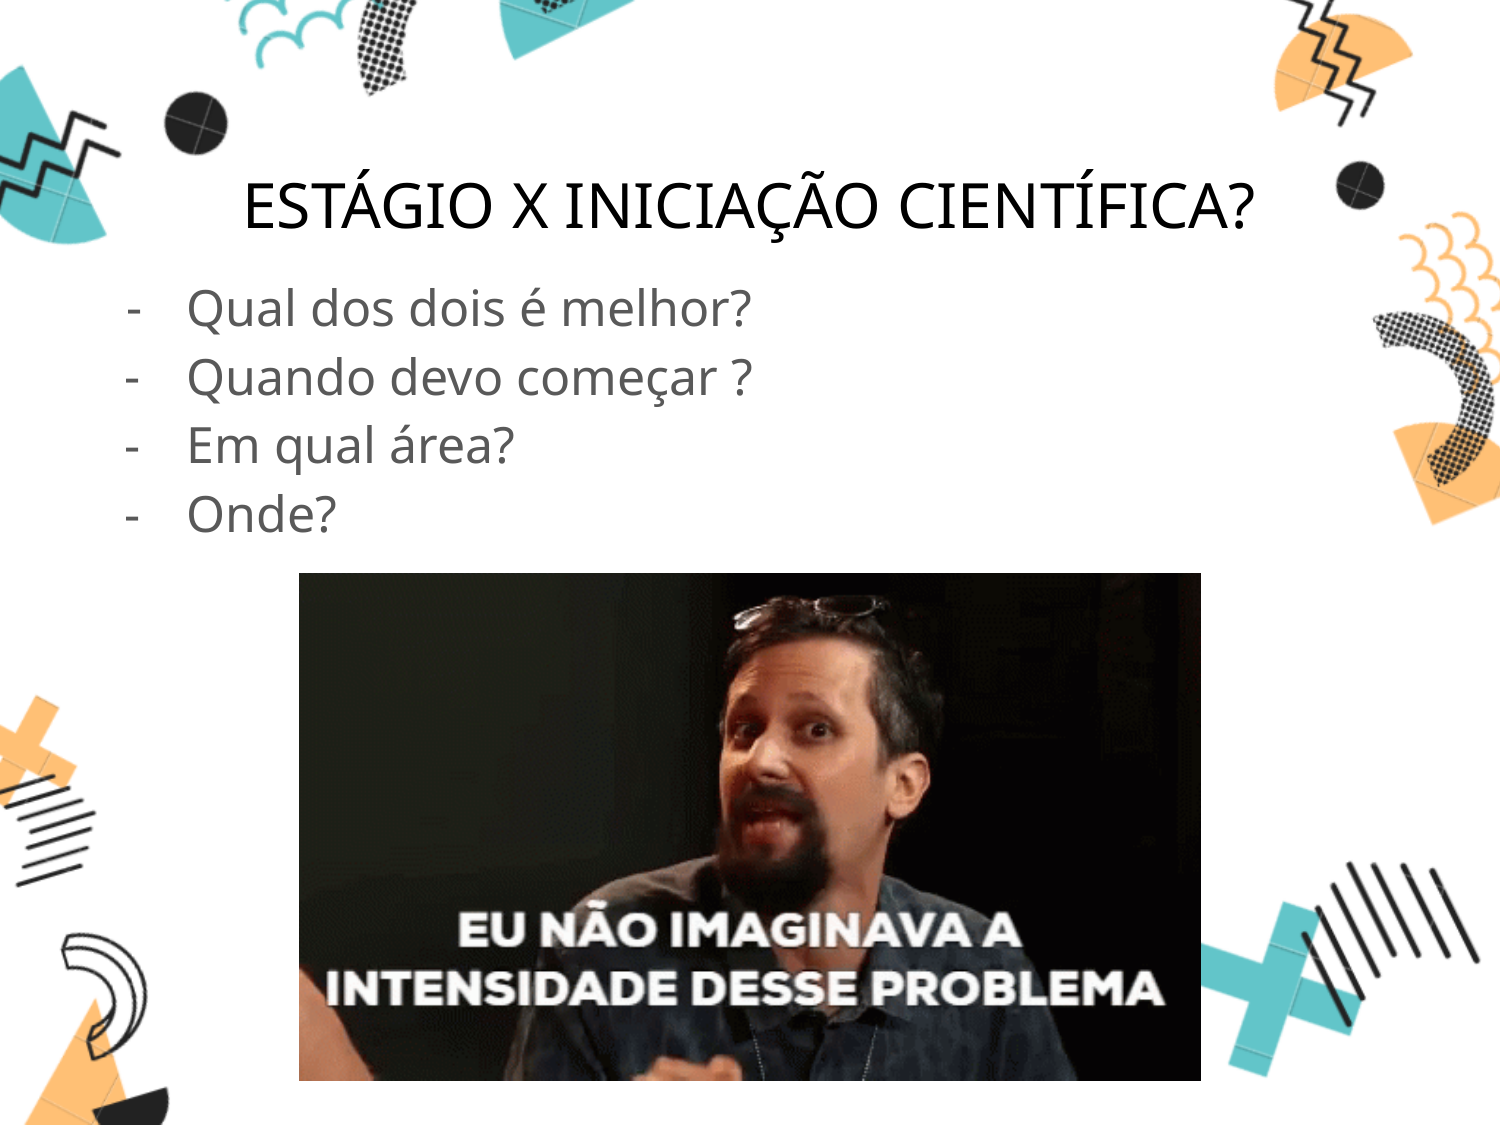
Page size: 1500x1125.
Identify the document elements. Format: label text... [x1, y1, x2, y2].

picture [0, 0, 1500, 1125]
list Qual dos dois é melhor? Quando devo começar ? Em qual área? Onde? [96, 252, 1393, 1082]
title ESTÁGIO X INICIAÇÃO CIENTÍFICA? [51, 150, 1449, 245]
